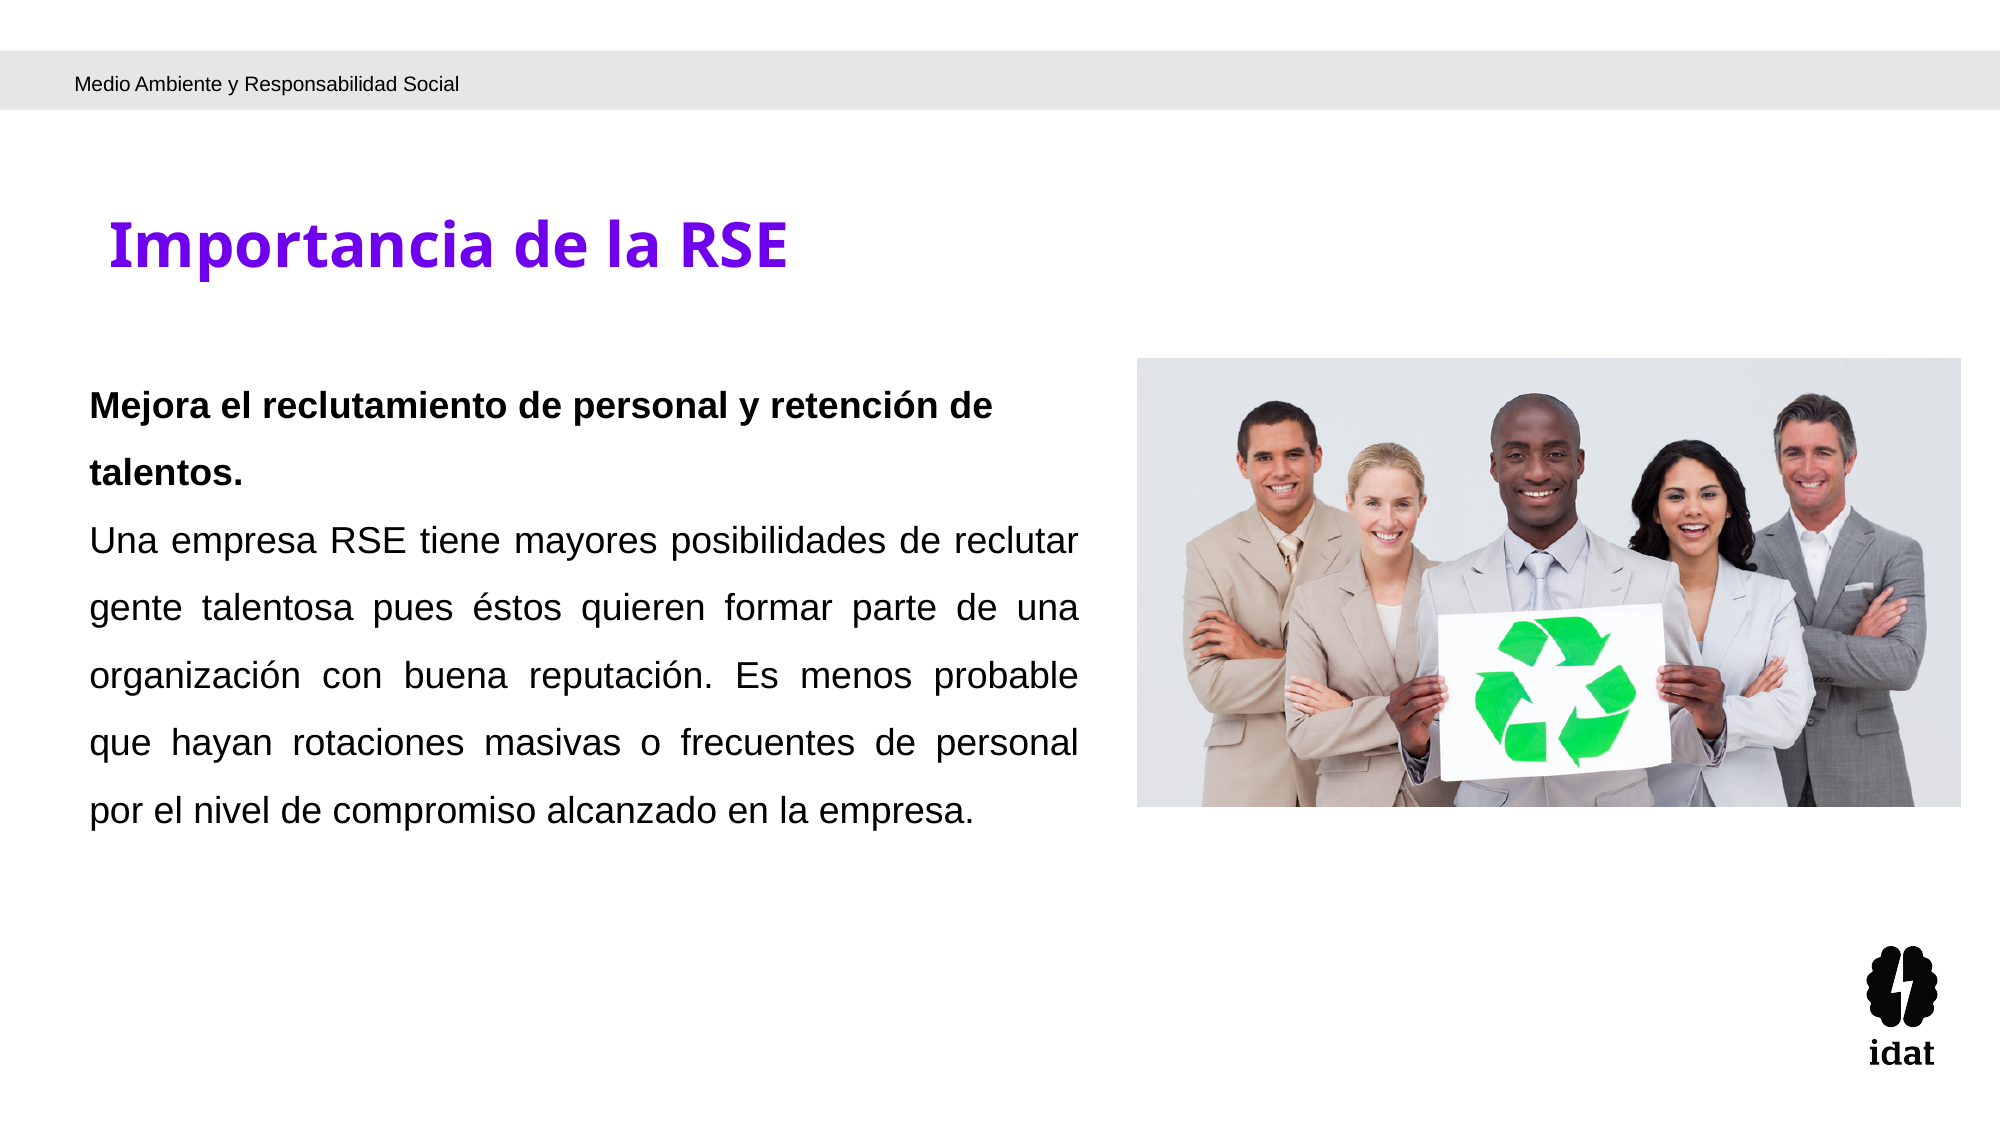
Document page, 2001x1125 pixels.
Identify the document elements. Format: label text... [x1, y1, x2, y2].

list Medio Ambiente y Responsabilidad Social [74, 58, 690, 106]
list Importancia de la RSE [109, 214, 1273, 293]
picture [1866, 946, 1938, 1065]
picture [1137, 358, 1961, 807]
text_box Mejora el reclutamiento de personal y retención de talentos. Una empresa RSE tiene mayores posibilidades de reclutar gente talentosa pues éstos quieren formar parte de una organización con buena reputación. Es menos probable que hayan rotaciones masivas o frecuentes de personal por el nivel de compromiso alcanzado en la empresa. [74, 350, 1094, 839]
